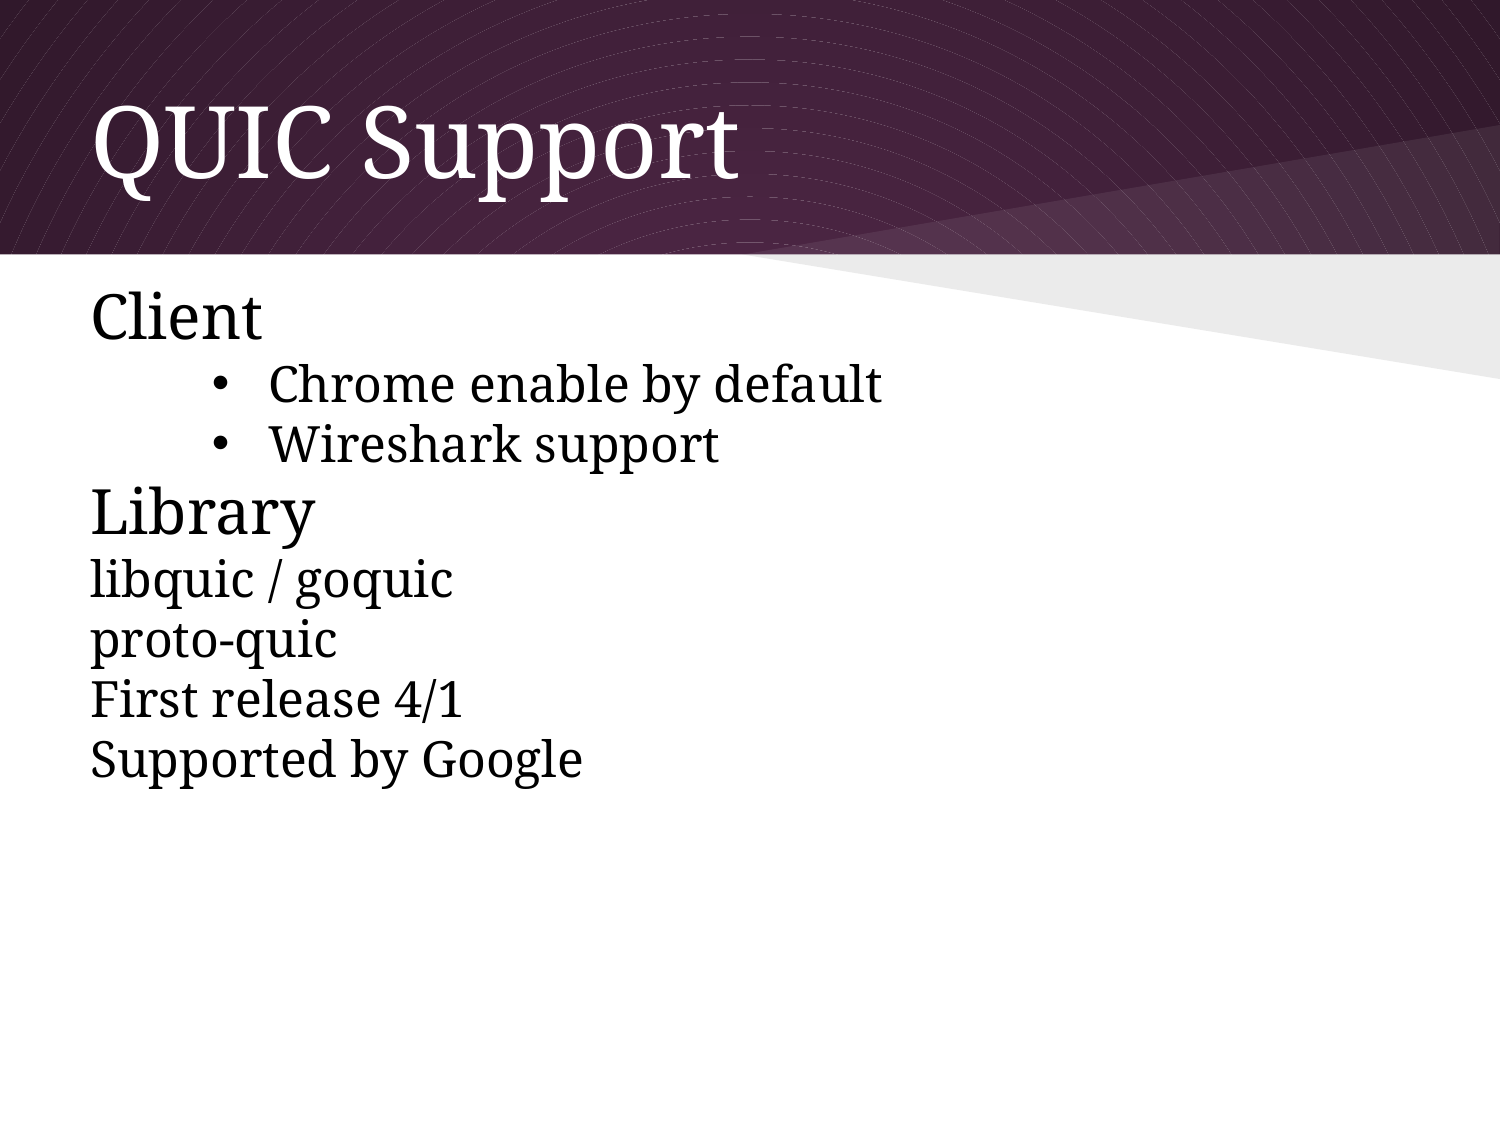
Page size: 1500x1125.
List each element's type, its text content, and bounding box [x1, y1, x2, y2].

list Client Chrome enable by default Wireshark support Library libquic / goquic proto-quic First release 4/1 Supported by Google [75, 262, 1425, 1078]
title QUIC Support [75, 45, 1425, 233]
